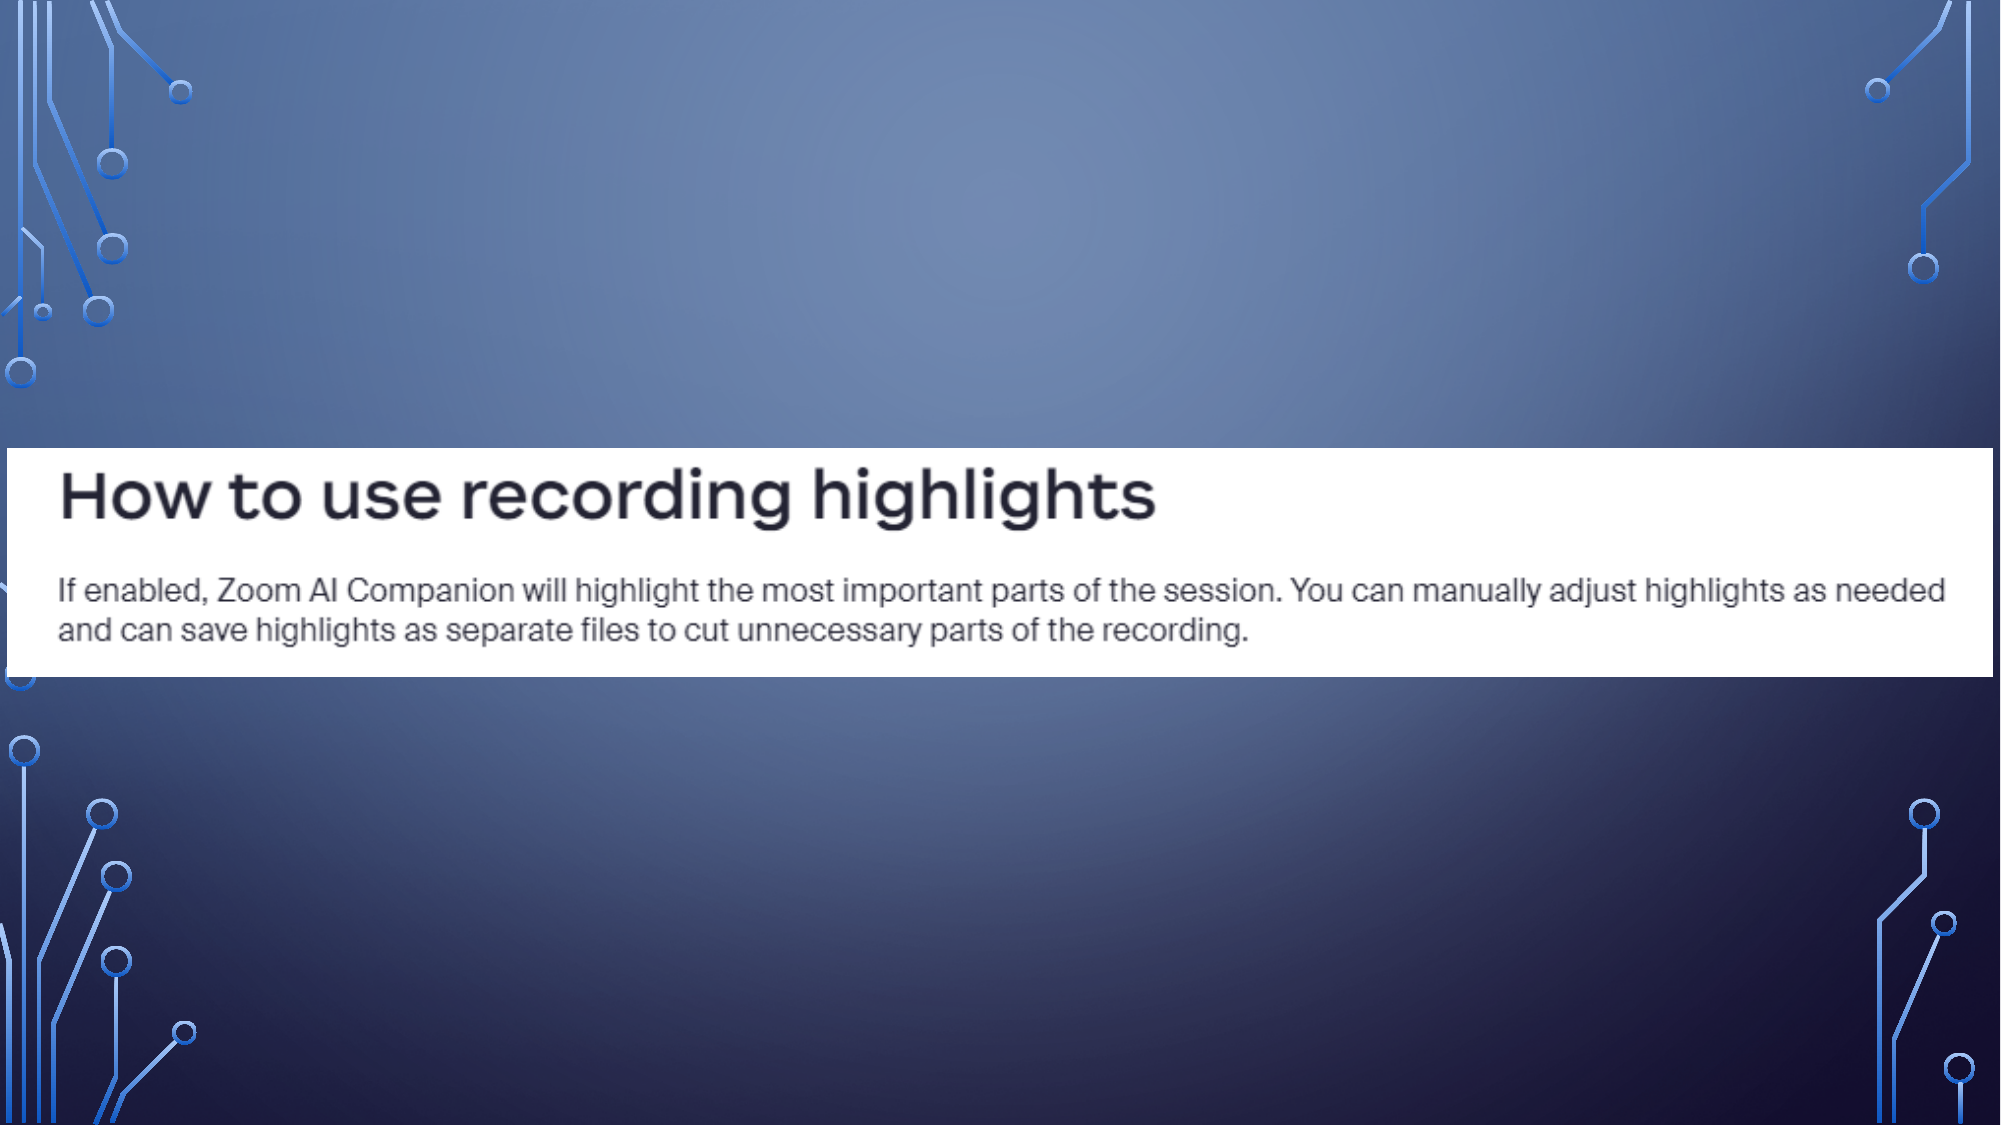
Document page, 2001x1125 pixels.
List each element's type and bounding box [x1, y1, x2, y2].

picture [7, 448, 1993, 677]
